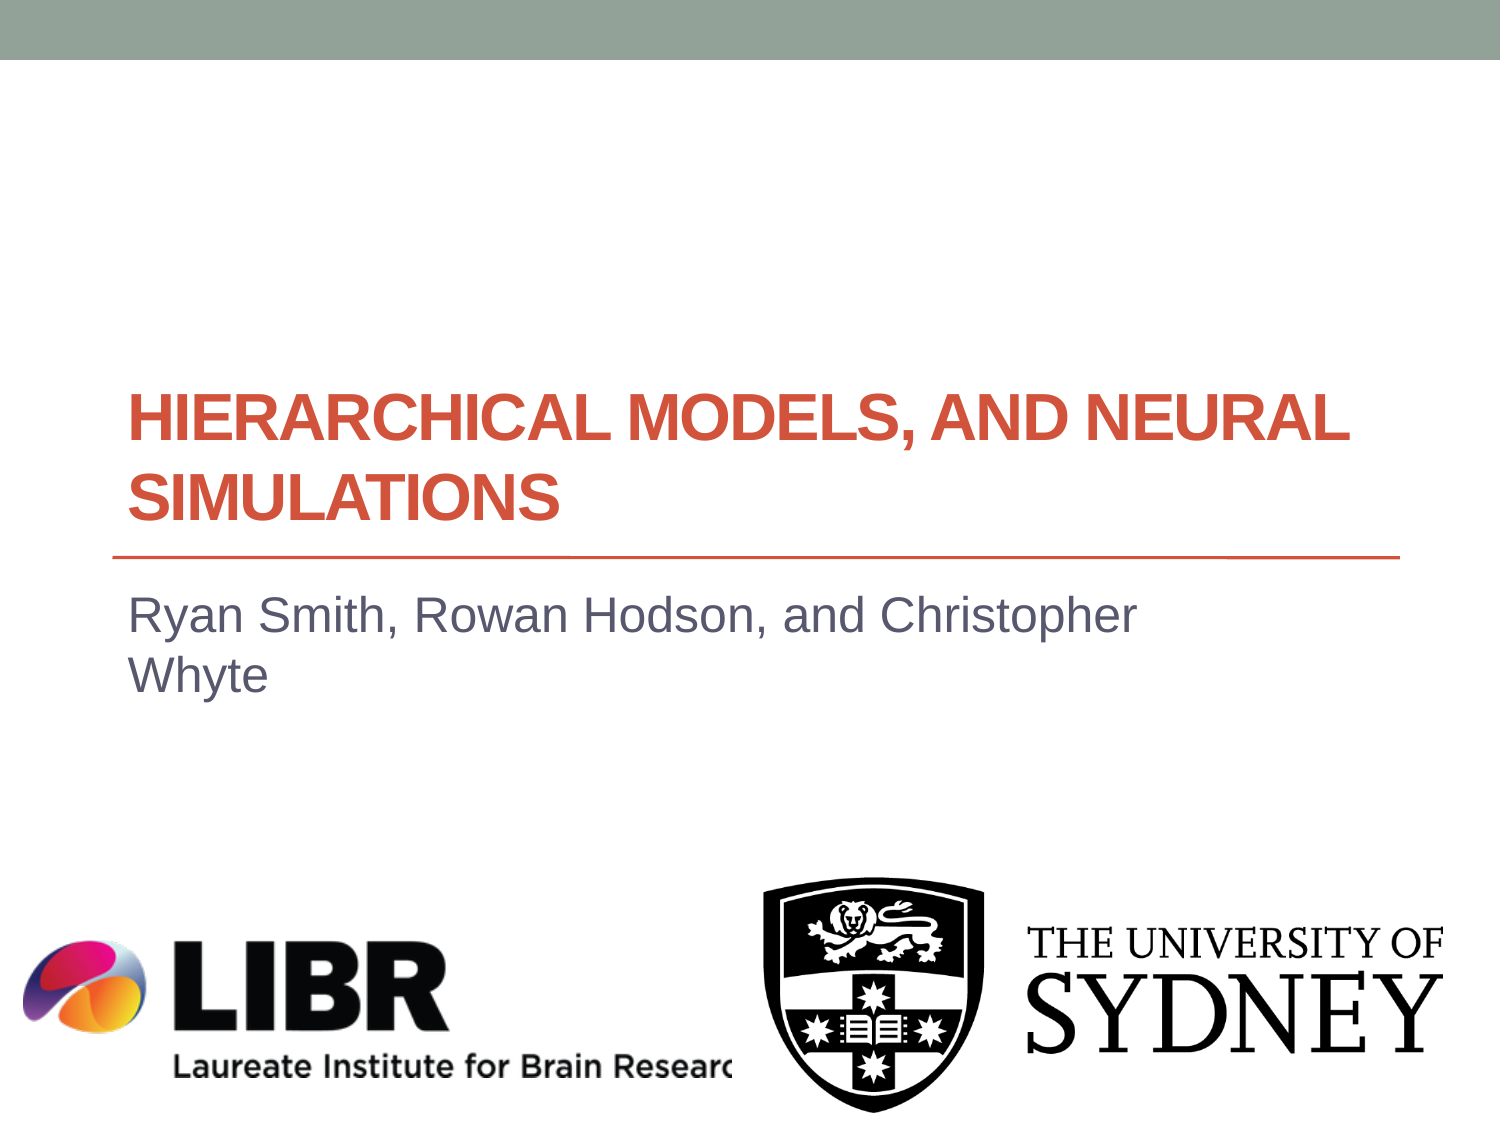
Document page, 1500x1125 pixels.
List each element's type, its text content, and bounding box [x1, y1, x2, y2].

picture [23, 846, 1483, 1122]
subtitle Ryan Smith, Rowan Hodson, and Christopher Whyte [112, 575, 1163, 863]
title Hierarchical Models, and Neural Simulations [112, 224, 1400, 542]
